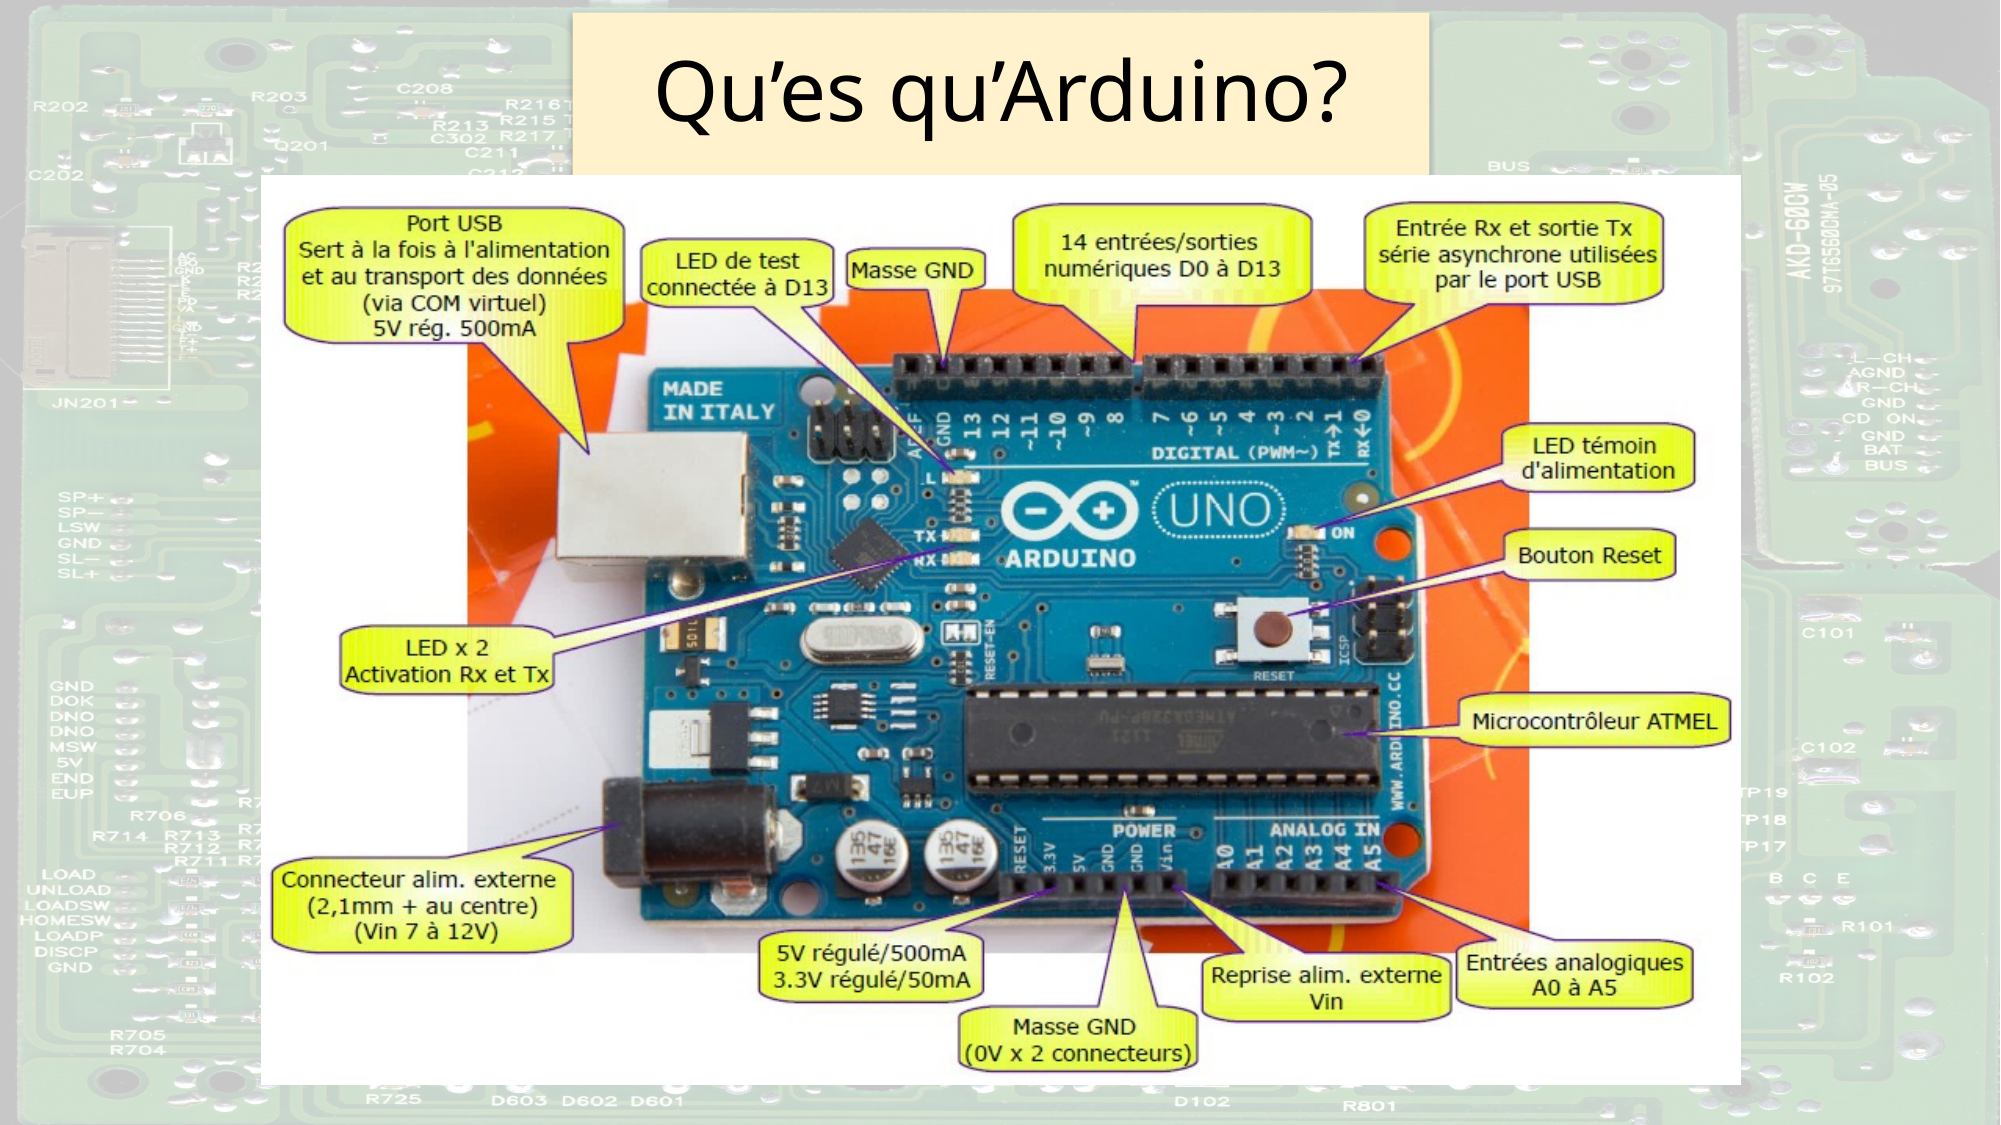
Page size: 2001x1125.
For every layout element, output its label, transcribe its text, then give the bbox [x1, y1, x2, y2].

title Qu’es qu’Arduino? [572, 12, 1430, 175]
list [261, 175, 1741, 1085]
